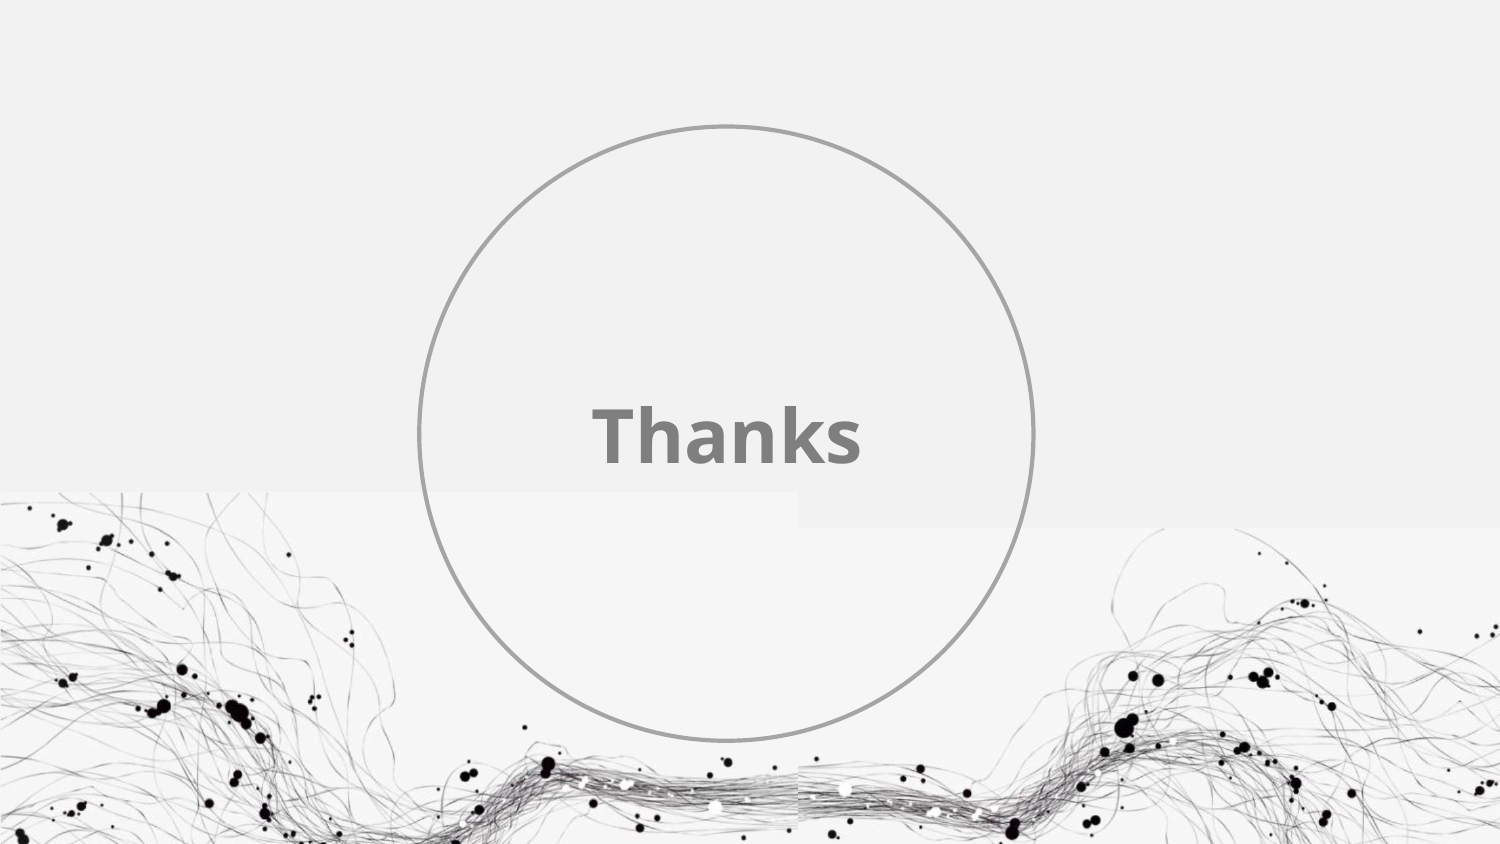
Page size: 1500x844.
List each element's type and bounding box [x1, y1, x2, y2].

text_box [417, 124, 1036, 492]
text_box [0, 492, 1500, 844]
